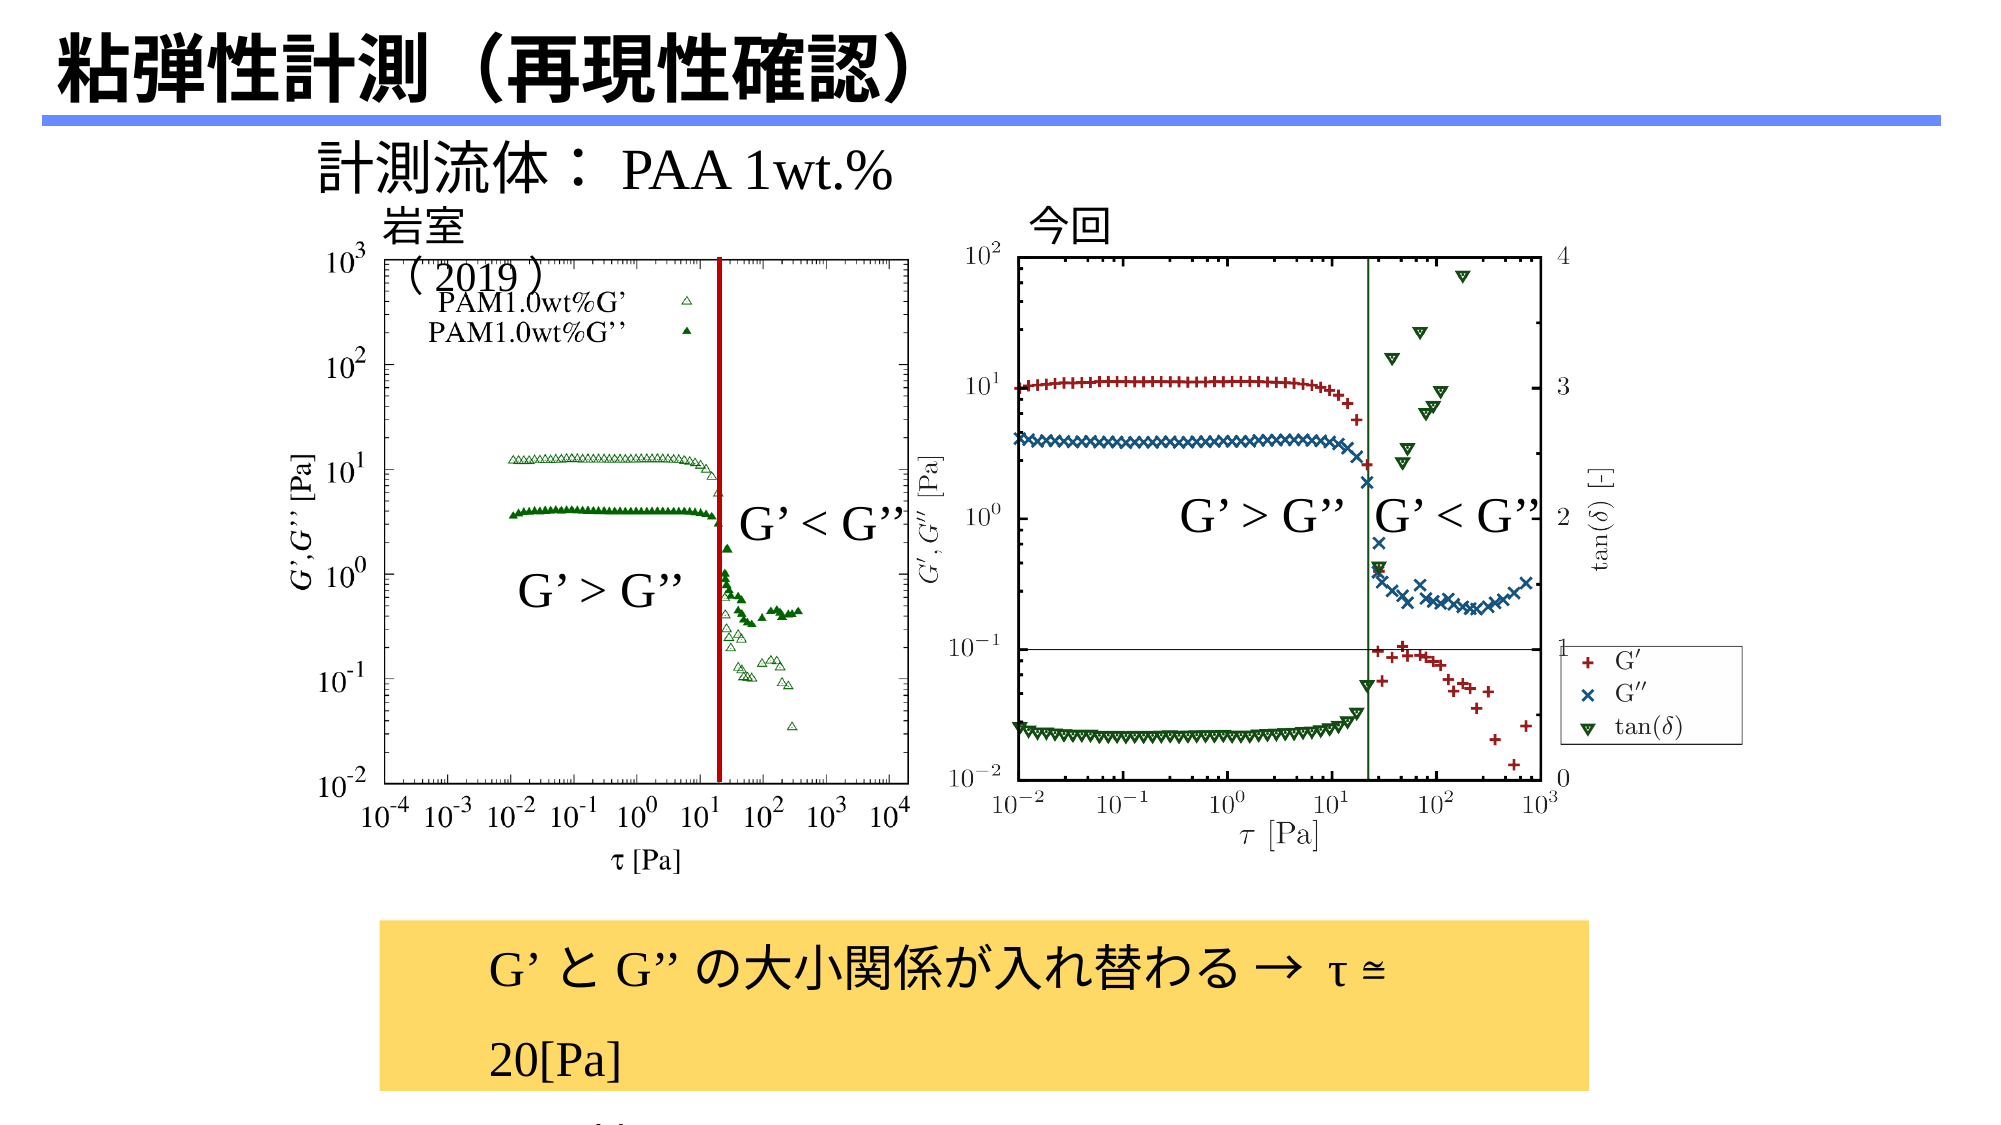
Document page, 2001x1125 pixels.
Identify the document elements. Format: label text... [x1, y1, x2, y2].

picture [863, 235, 1750, 871]
text_box 計測流体：PAA 1wt.% [301, 124, 924, 209]
text_box [379, 919, 474, 1092]
title 粘弾性計測（再現性確認） [41, 4, 1767, 141]
text_box 今回 [1014, 191, 1260, 235]
text_box G’とG’’の大小関係が入れ替わる → τ ≅ 20[Pa] 再現性に問題なし [474, 899, 1526, 1125]
text_box [1526, 919, 1590, 1092]
text_box 岩室（2019） [368, 209, 614, 229]
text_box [276, 229, 942, 880]
